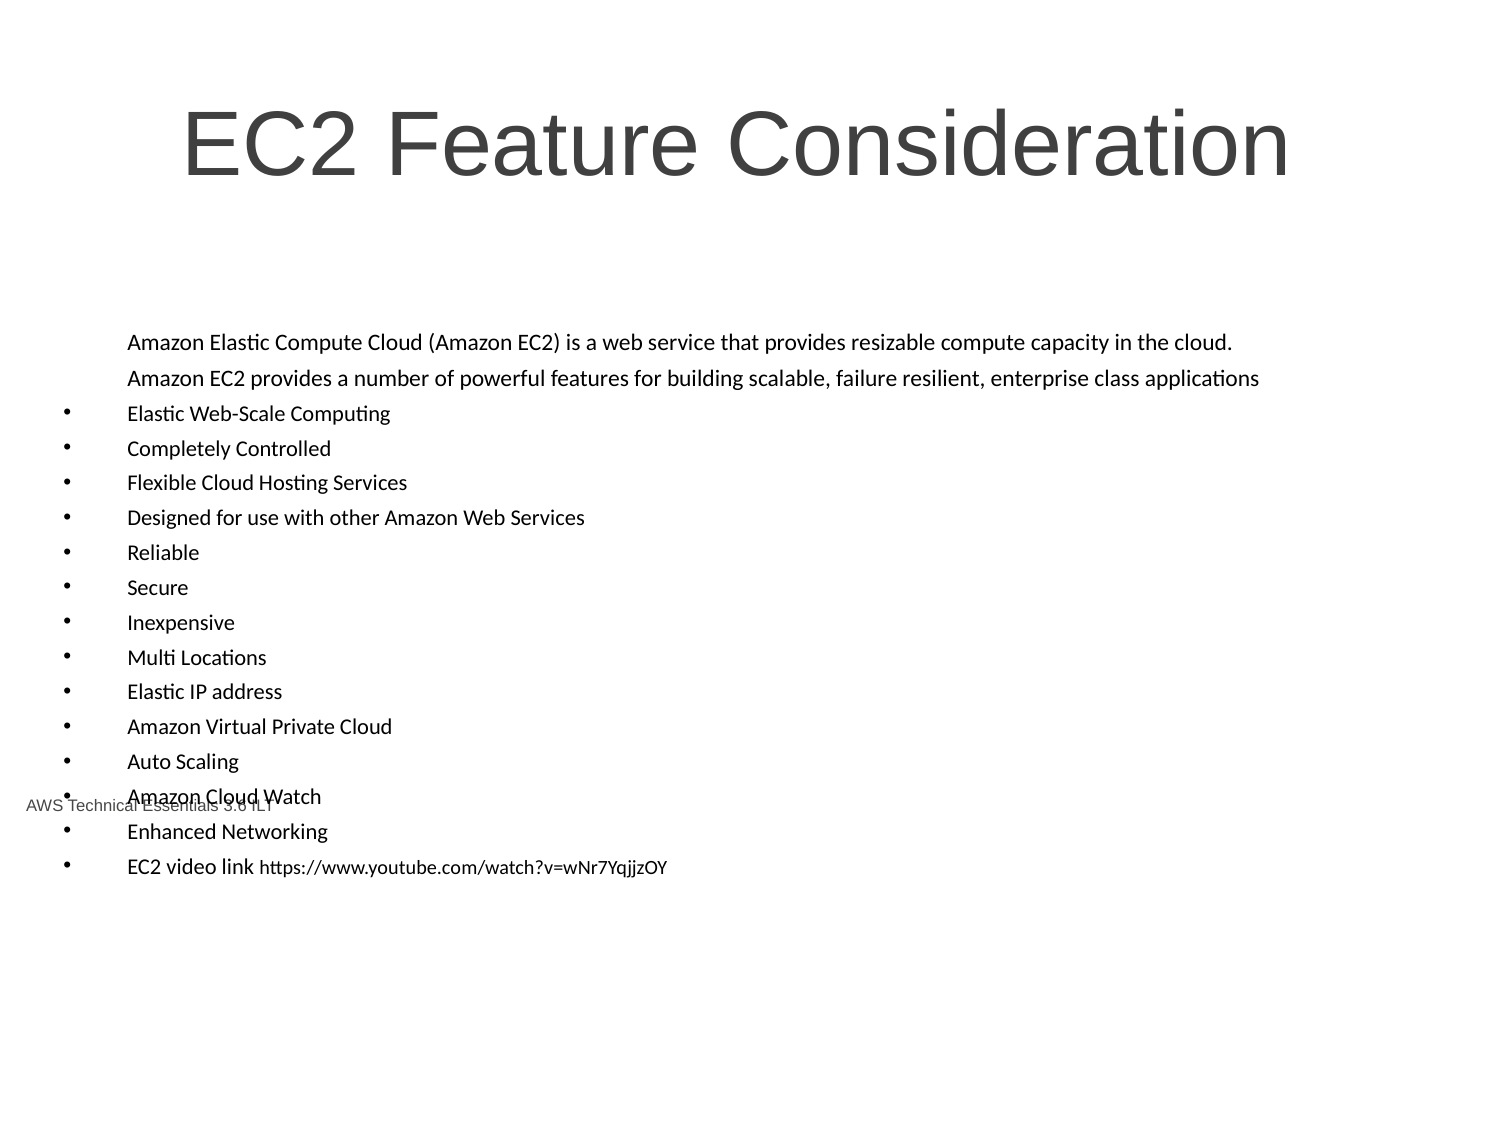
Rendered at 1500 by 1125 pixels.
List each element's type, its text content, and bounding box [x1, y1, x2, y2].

footer AWS Technical Essentials 3.6 ILT [11, 782, 55, 828]
title EC2 Feature Consideration [74, 14, 1426, 263]
list Amazon Elastic Compute Cloud (Amazon EC2) is a web service that provides resizable compute capacity in the cloud. Amazon EC2 provides a number of powerful features for building scalable, failure resilient, enterprise class applications Elastic Web-Scale Computing Completely Controlled Flexible Cloud Hosting Services Designed for use with other Amazon Web Services Reliable Secure Inexpensive Multi Locations Elastic IP address Amazon Virtual Private Cloud Auto Scaling Amazon Cloud Watch Enhanced Networking EC2 video link https://www.youtube.com/watch?v=wNr7YqjjzOY [55, 283, 1461, 890]
